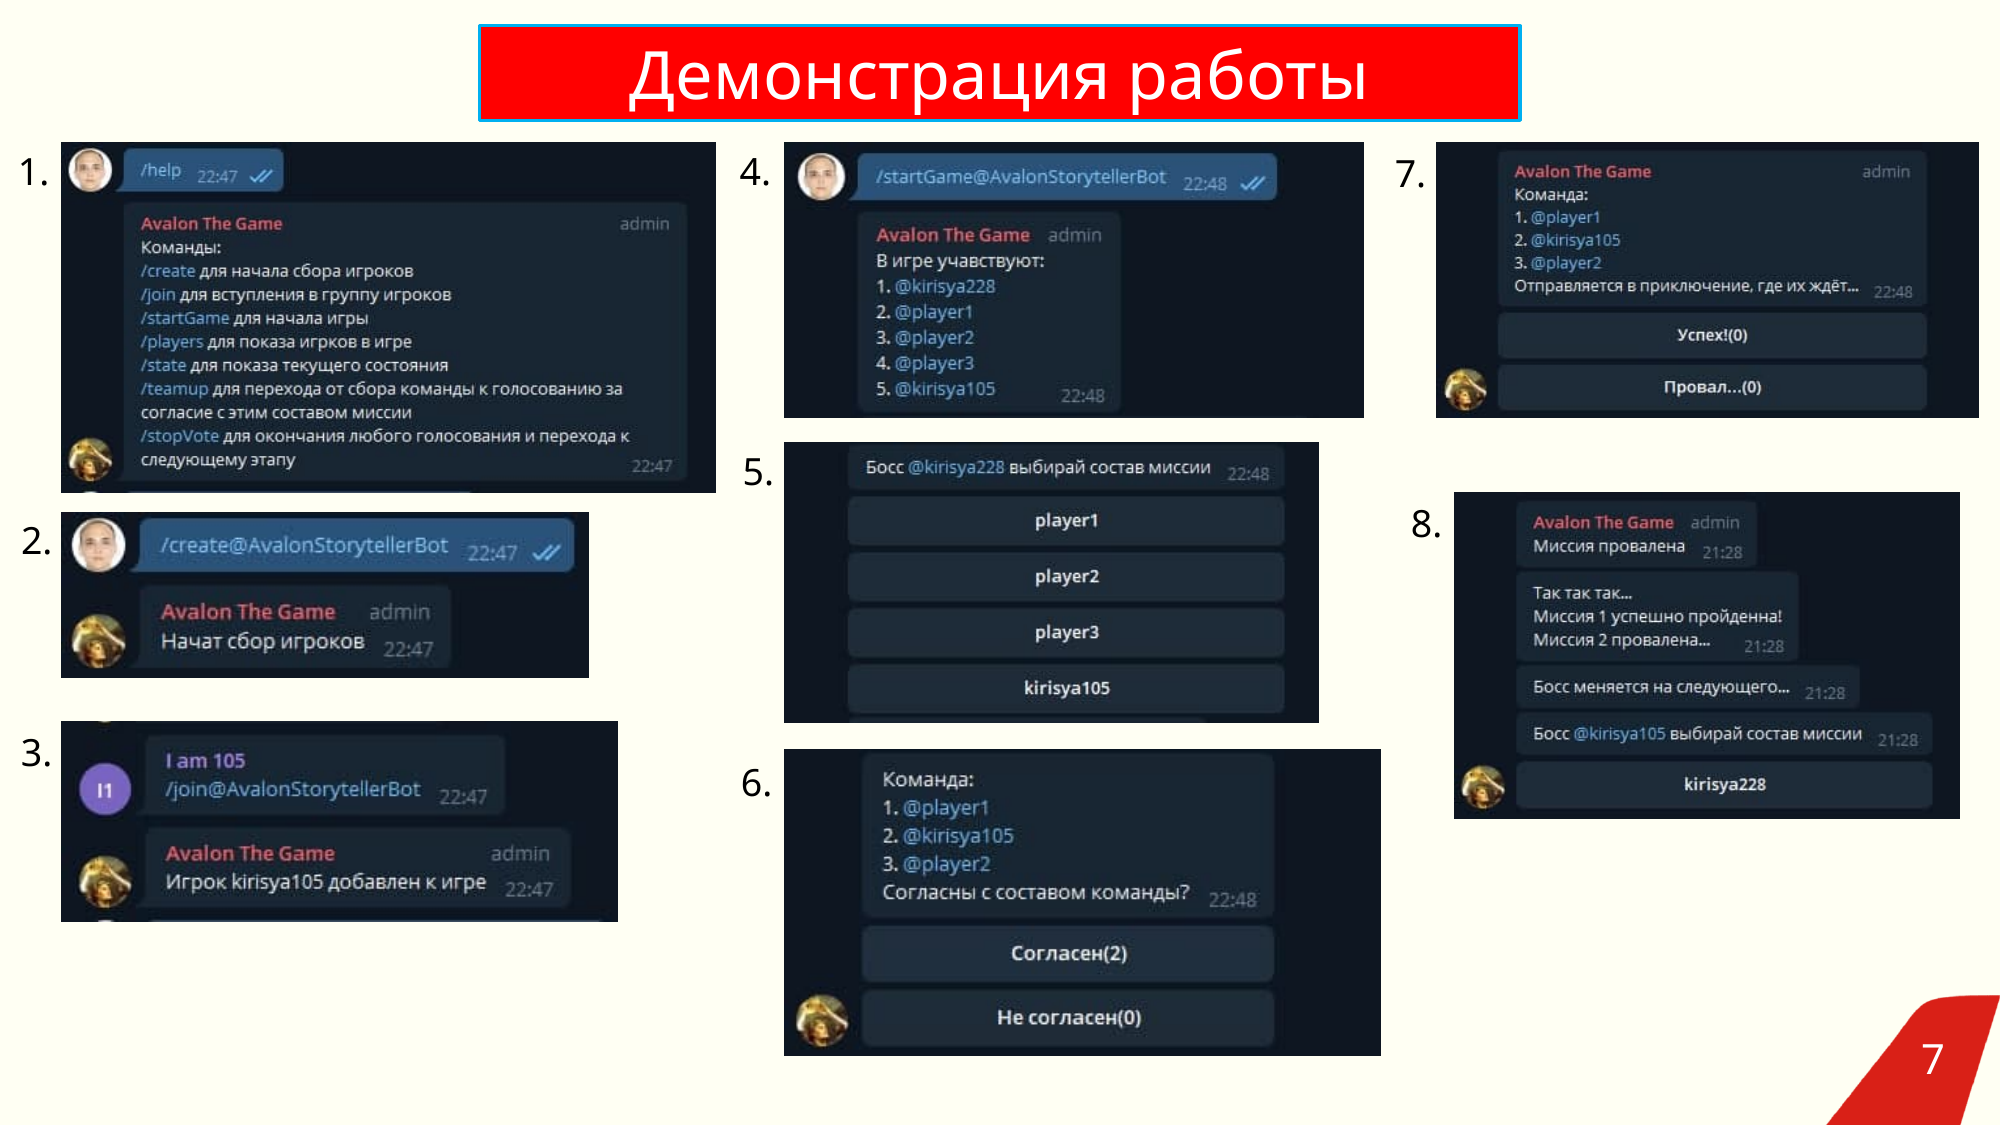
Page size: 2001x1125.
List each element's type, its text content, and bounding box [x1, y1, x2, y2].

text_box 5. [727, 440, 788, 500]
picture [784, 441, 1319, 723]
picture [1436, 142, 1979, 418]
text_box Демонстрация работы [479, 25, 1521, 121]
picture [61, 721, 618, 922]
picture [61, 512, 589, 678]
picture [784, 142, 1364, 418]
picture [1821, 995, 2000, 1125]
picture [784, 749, 1381, 1056]
picture [1454, 492, 1960, 819]
text_box 4. [724, 140, 787, 200]
text_box 3. [6, 721, 59, 782]
text_box 1. [3, 140, 65, 200]
text_box 8. [1396, 492, 1454, 553]
text_box 6. [726, 751, 780, 812]
picture [61, 142, 716, 493]
text_box 2. [6, 509, 68, 570]
text_box 7. [1379, 142, 1434, 203]
